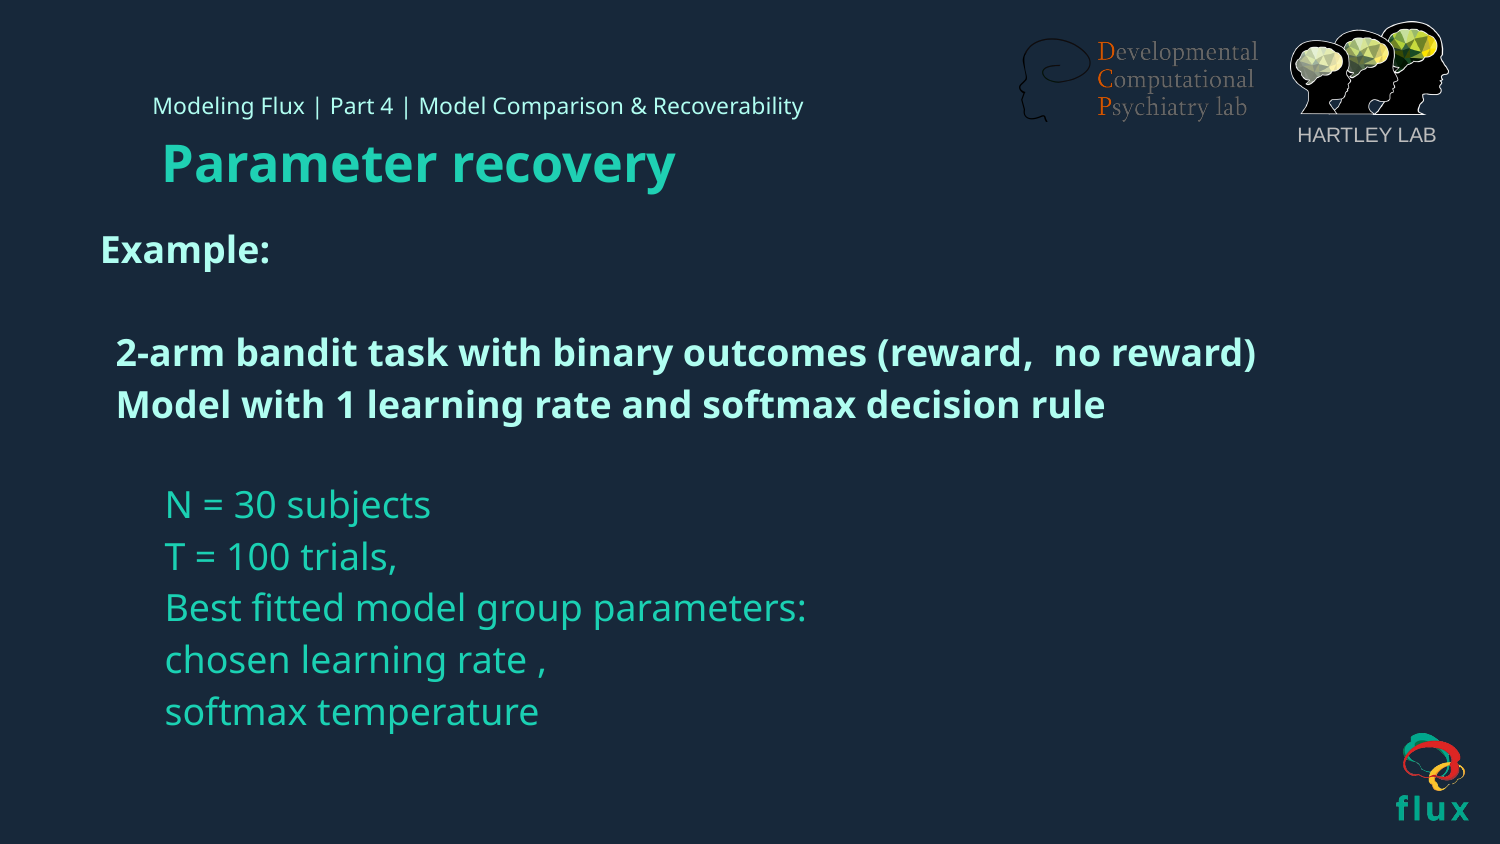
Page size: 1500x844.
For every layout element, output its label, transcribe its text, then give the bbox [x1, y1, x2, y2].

picture [1390, 728, 1471, 823]
picture [1014, 38, 1244, 124]
text_box Example: 2-arm bandit task with binary outcomes (reward, no reward) Model with 1 learning rate and softmax decision rule [63, 203, 1489, 441]
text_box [1244, 20, 1490, 156]
text_box Modeling Flux | Part 4 | Model Comparison & Recoverability [137, 78, 1118, 134]
title Parameter recovery [146, 132, 1245, 203]
